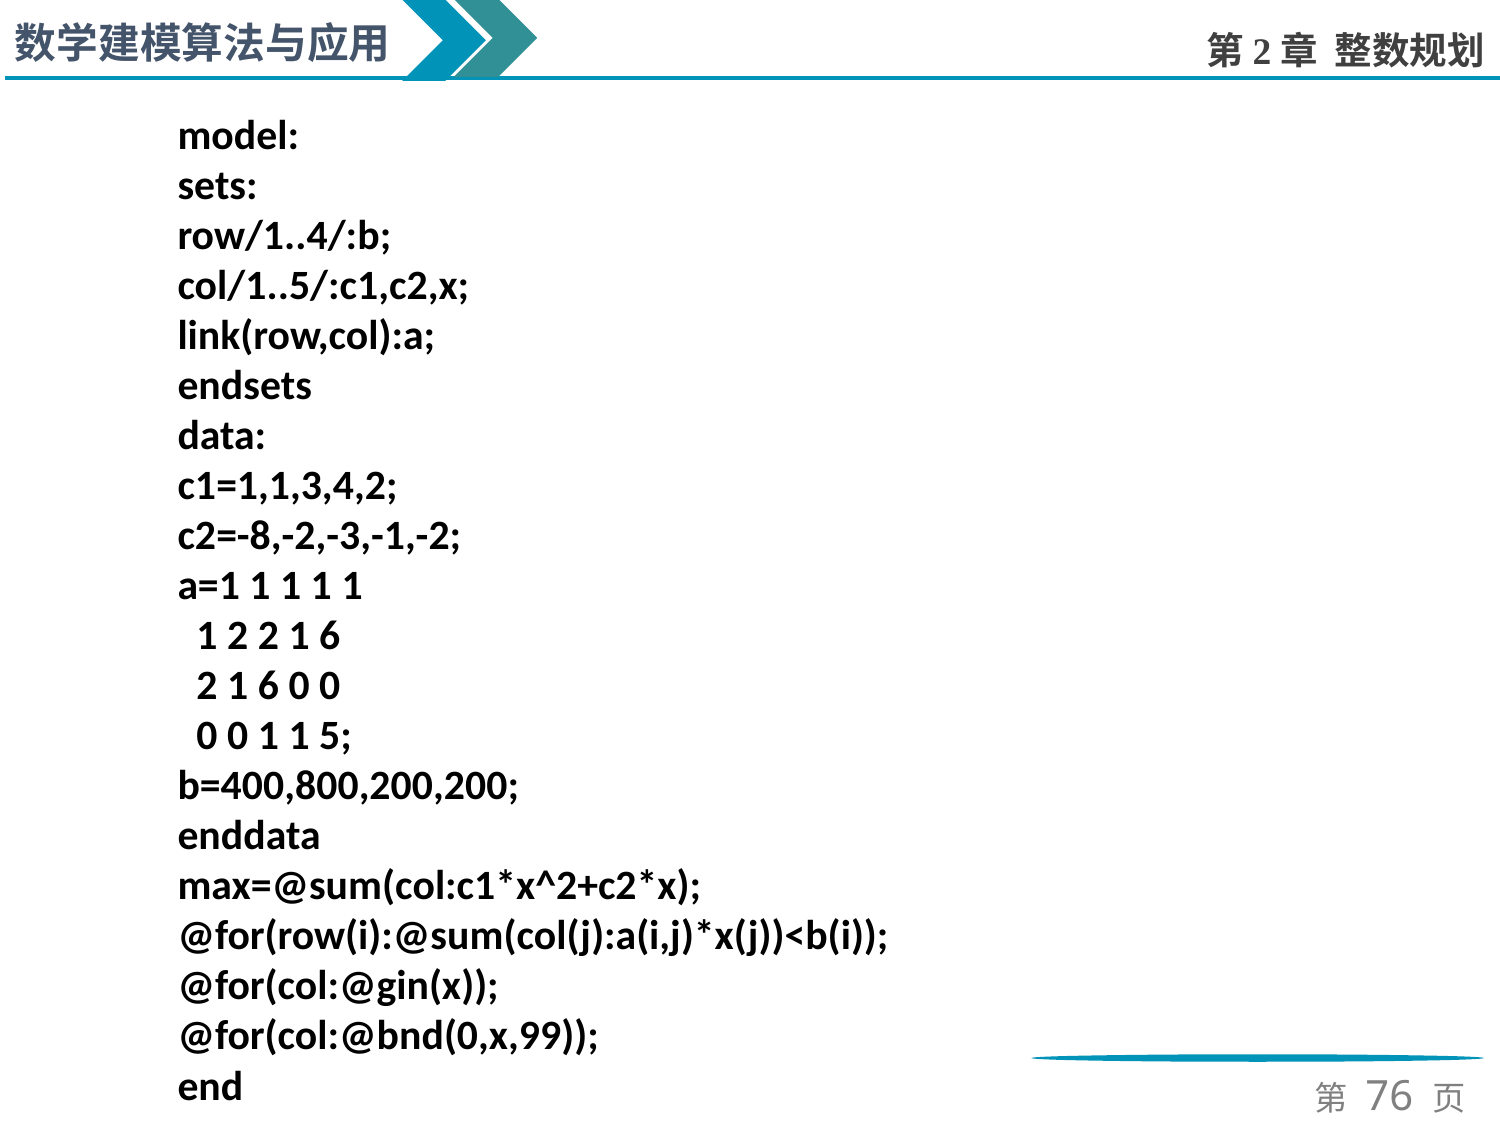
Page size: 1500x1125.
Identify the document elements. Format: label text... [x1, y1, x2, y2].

text_box model: sets: row/1..4/:b; col/1..5/:c1,c2,x; link(row,col):a; endsets data: c1=1,1,3,4,2; c2=-8,-2,-3,-1,-2; a=1 1 1 1 1 1 2 2 1 6 2 1 6 0 0 0 0 1 1 5; b=400,800,200,200; enddata max=@sum(col:c1*x^2+c2*x); @for(row(i):@sum(col(j):a(i,j)*x(j))<b(i)); @for(col:@gin(x)); @for(col:@bnd(0,x,99)); end [162, 100, 1338, 1116]
